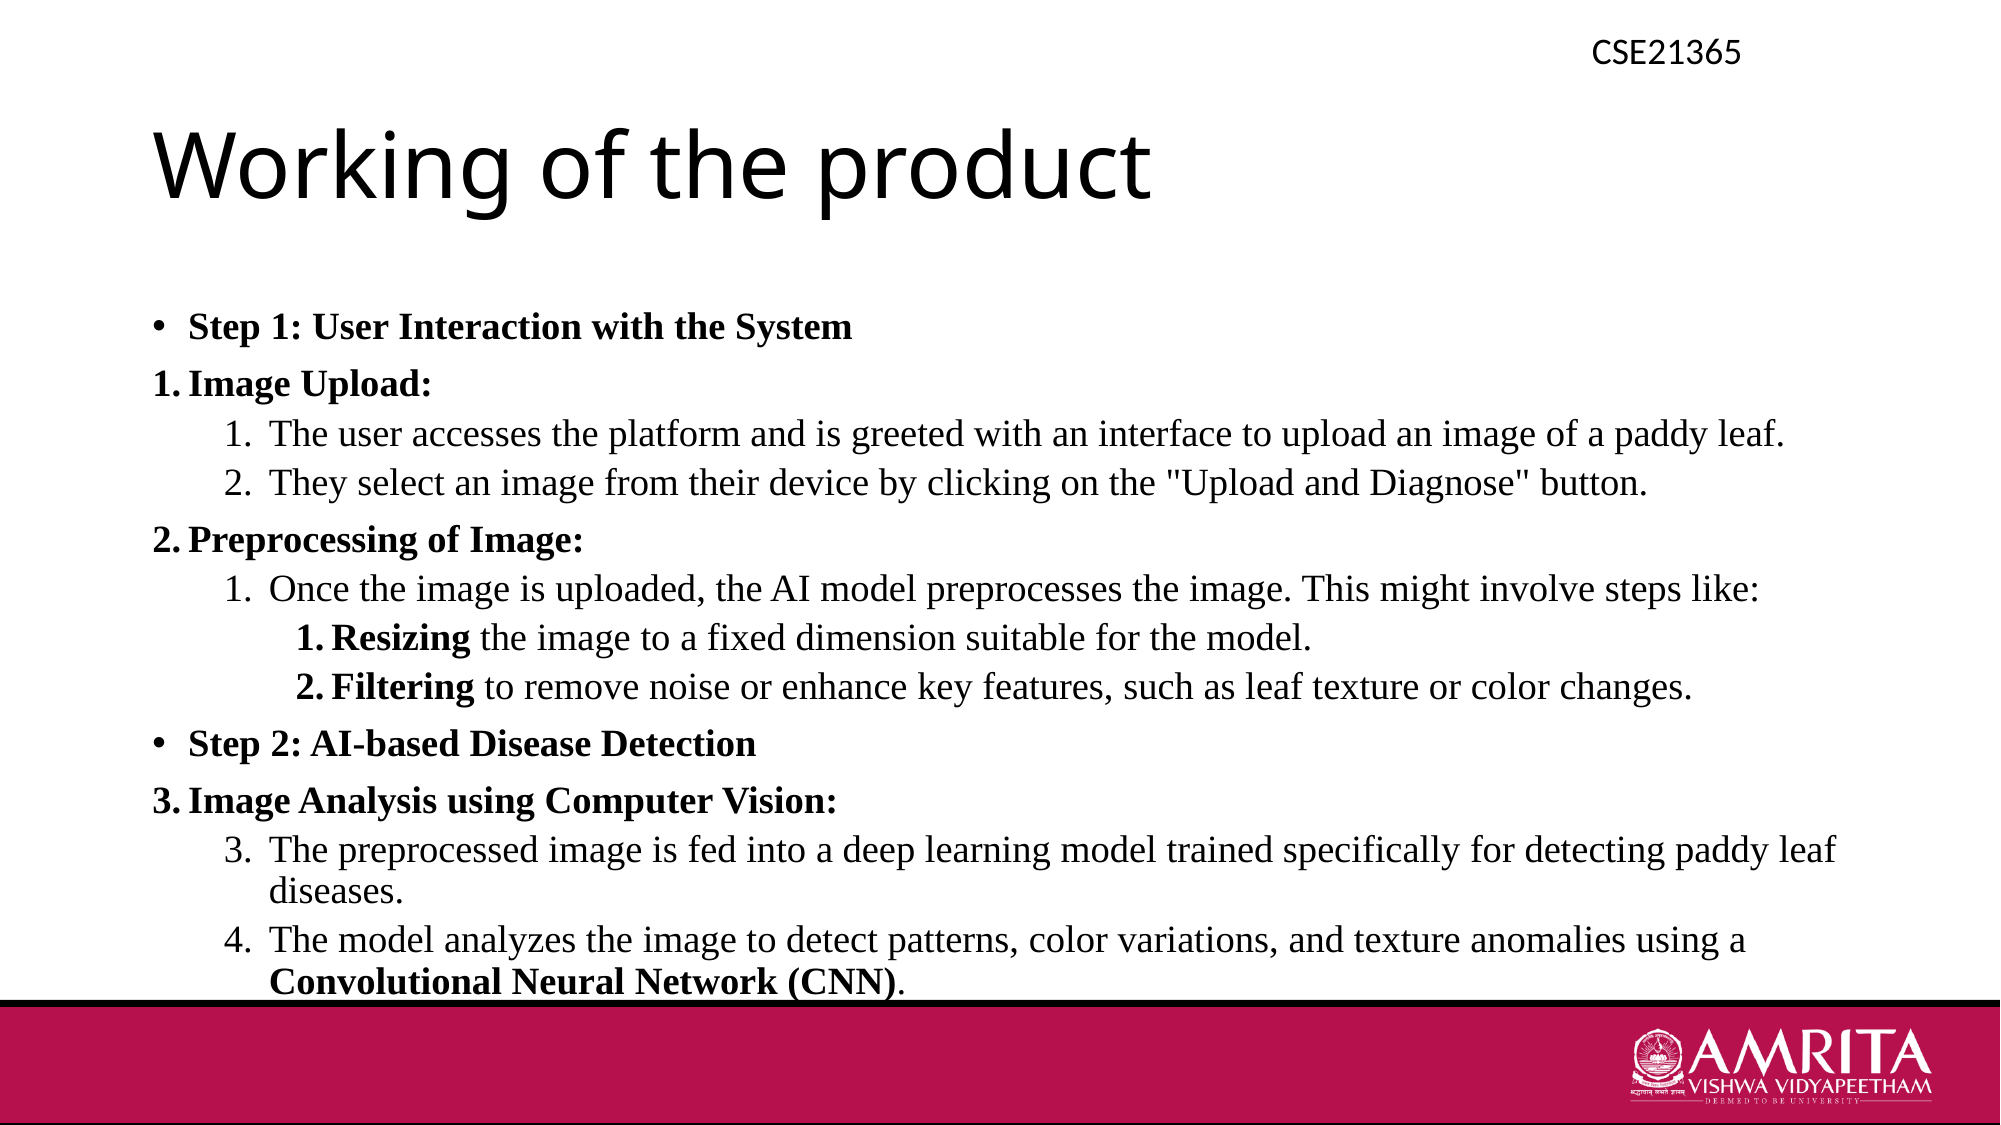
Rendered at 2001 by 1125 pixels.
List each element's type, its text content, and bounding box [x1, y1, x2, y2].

text_box CSE21365 [1576, 19, 1859, 80]
picture [1622, 1011, 1940, 1113]
list Step 1: User Interaction with the System Image Upload: The user accesses the platform and is greeted with an interface to upload an image of a paddy leaf. They select an image from their device by clicking on the "Upload and Diagnose" button. Preprocessing of Image: Once the image is uploaded, the AI model preprocesses the image. This might involve steps like: Resizing the image to a fixed dimension suitable for the model. Filtering to remove noise or enhance key features, such as leaf texture or color changes. Step 2: AI-based Disease Detection Image Analysis using Computer Vision: The preprocessed image is fed into a deep learning model trained specifically for detecting paddy leaf diseases. The model analyzes the image to detect patterns, color variations, and texture anomalies using a Convolutional Neural Network (CNN). [137, 299, 1863, 1014]
title Working of the product [137, 59, 1863, 278]
